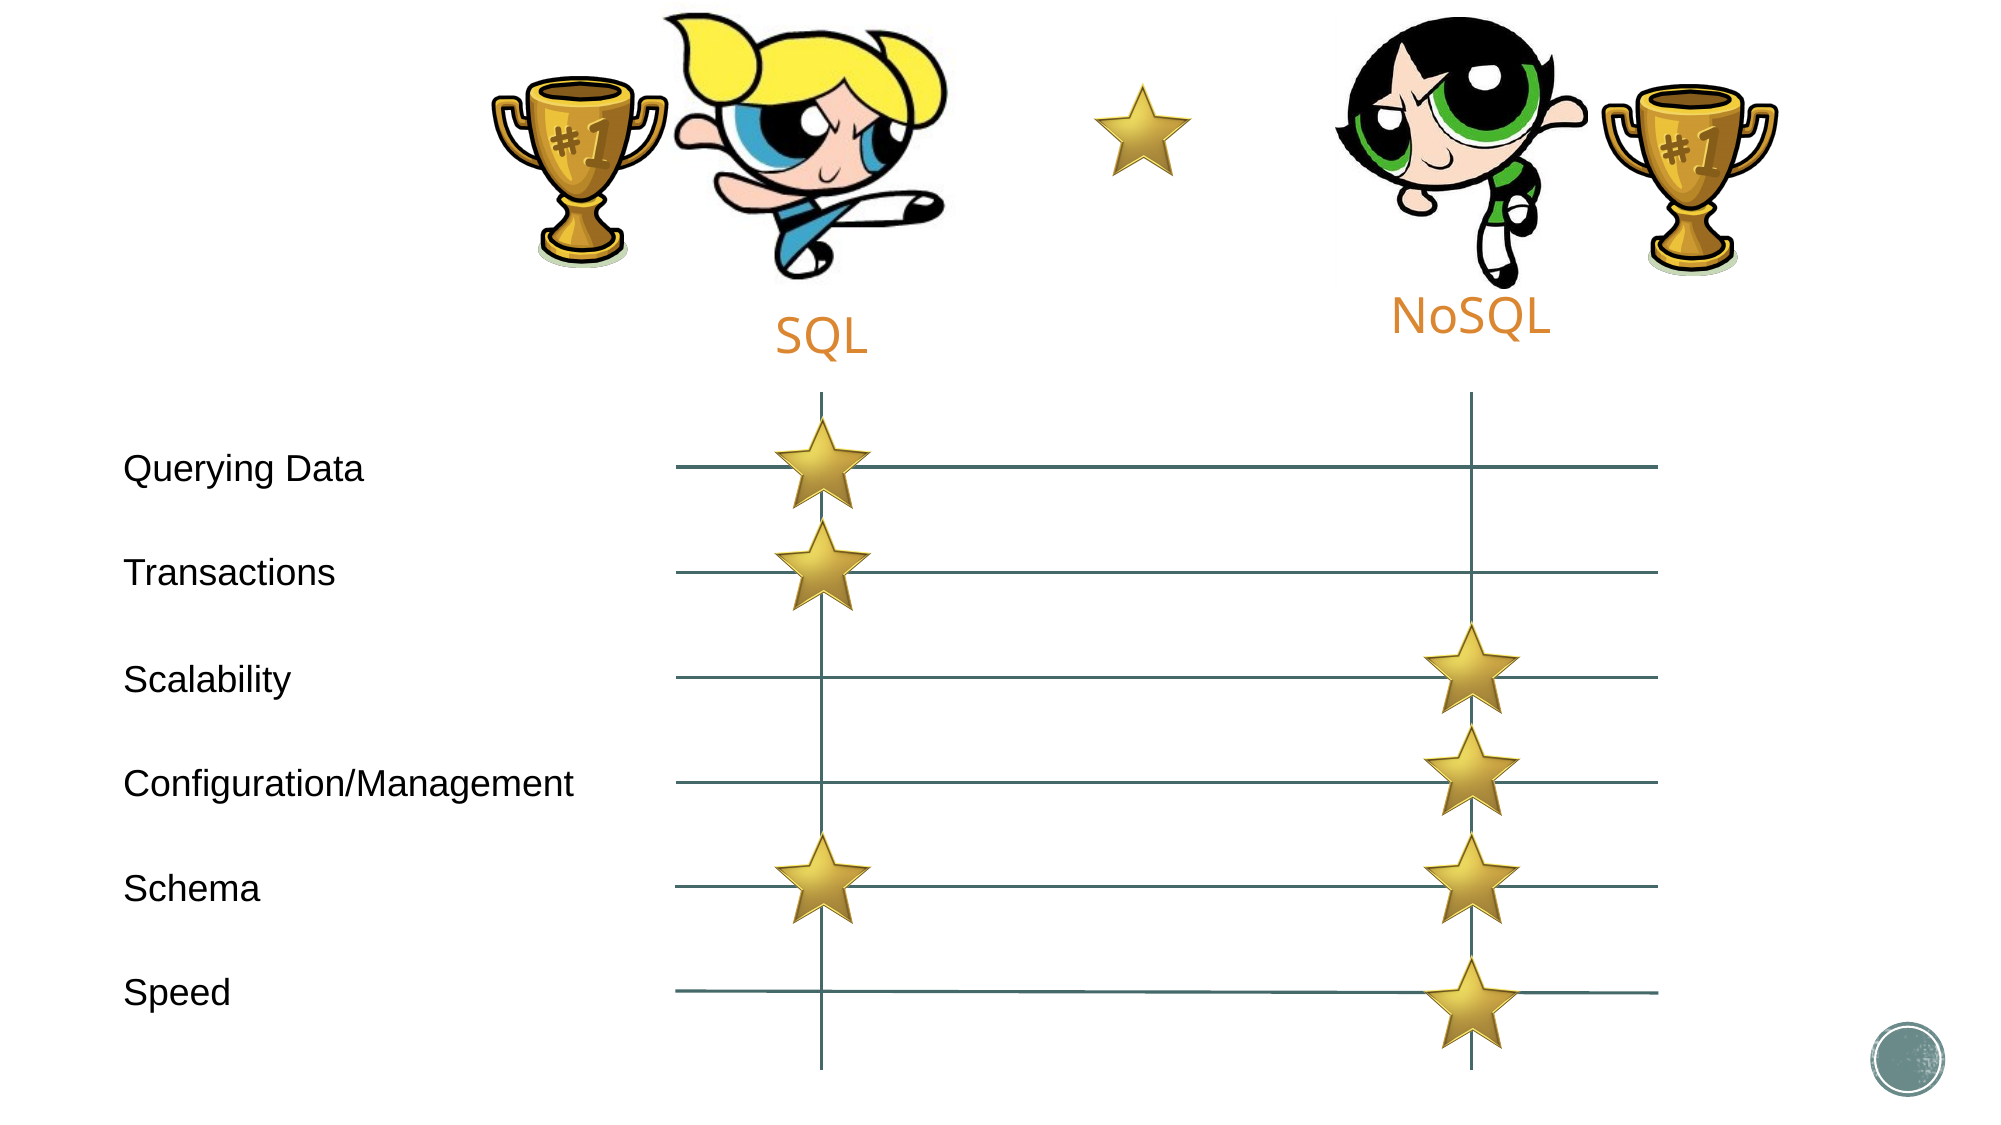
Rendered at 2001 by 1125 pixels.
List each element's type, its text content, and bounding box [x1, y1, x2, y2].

picture [484, 0, 1065, 312]
text_box NoSQL [1317, 275, 1626, 351]
picture [1419, 619, 1523, 718]
picture [770, 515, 874, 615]
picture [1419, 953, 1523, 1053]
picture [1090, 81, 1194, 180]
picture [1419, 829, 1523, 928]
picture [770, 414, 874, 513]
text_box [111, 440, 603, 1020]
text_box SQL [668, 313, 976, 371]
picture [770, 829, 874, 928]
picture [1419, 721, 1523, 820]
picture [1322, 15, 1786, 295]
